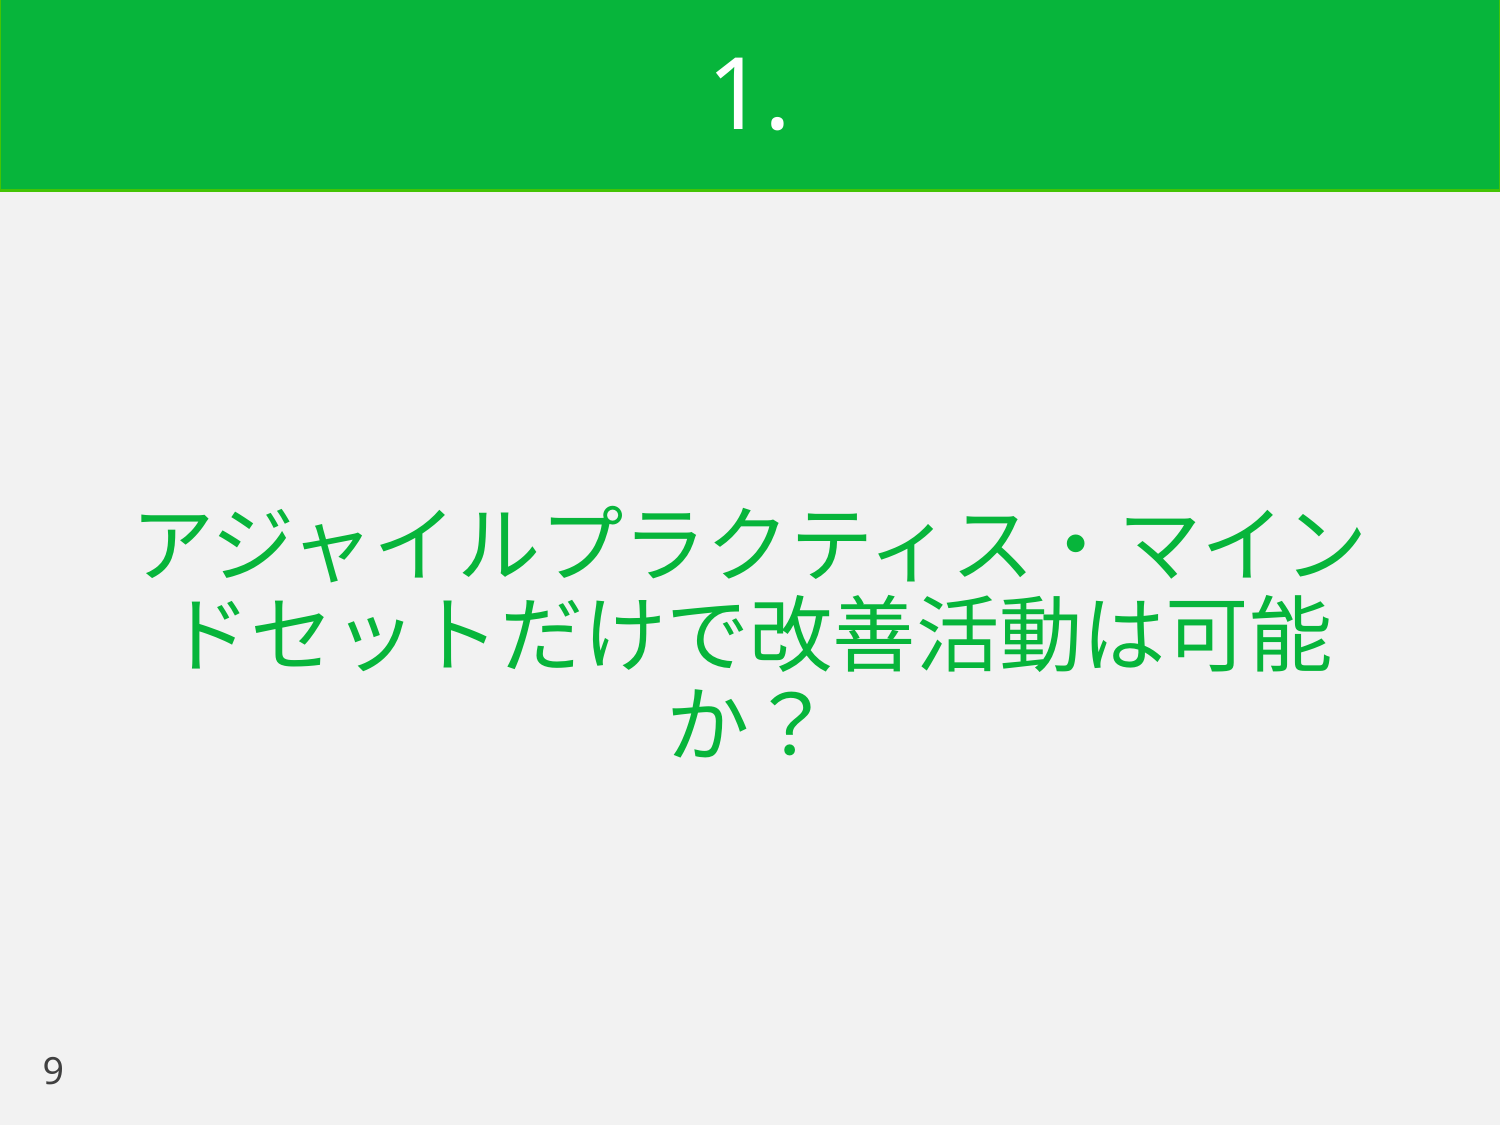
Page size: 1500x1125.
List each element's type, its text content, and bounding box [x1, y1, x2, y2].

slide_number 9 [27, 1042, 146, 1102]
list アジャイルプラクティス・マインドセットだけで改善活動は可能か？ [103, 277, 1397, 1000]
title 1. [0, 53, 1500, 140]
